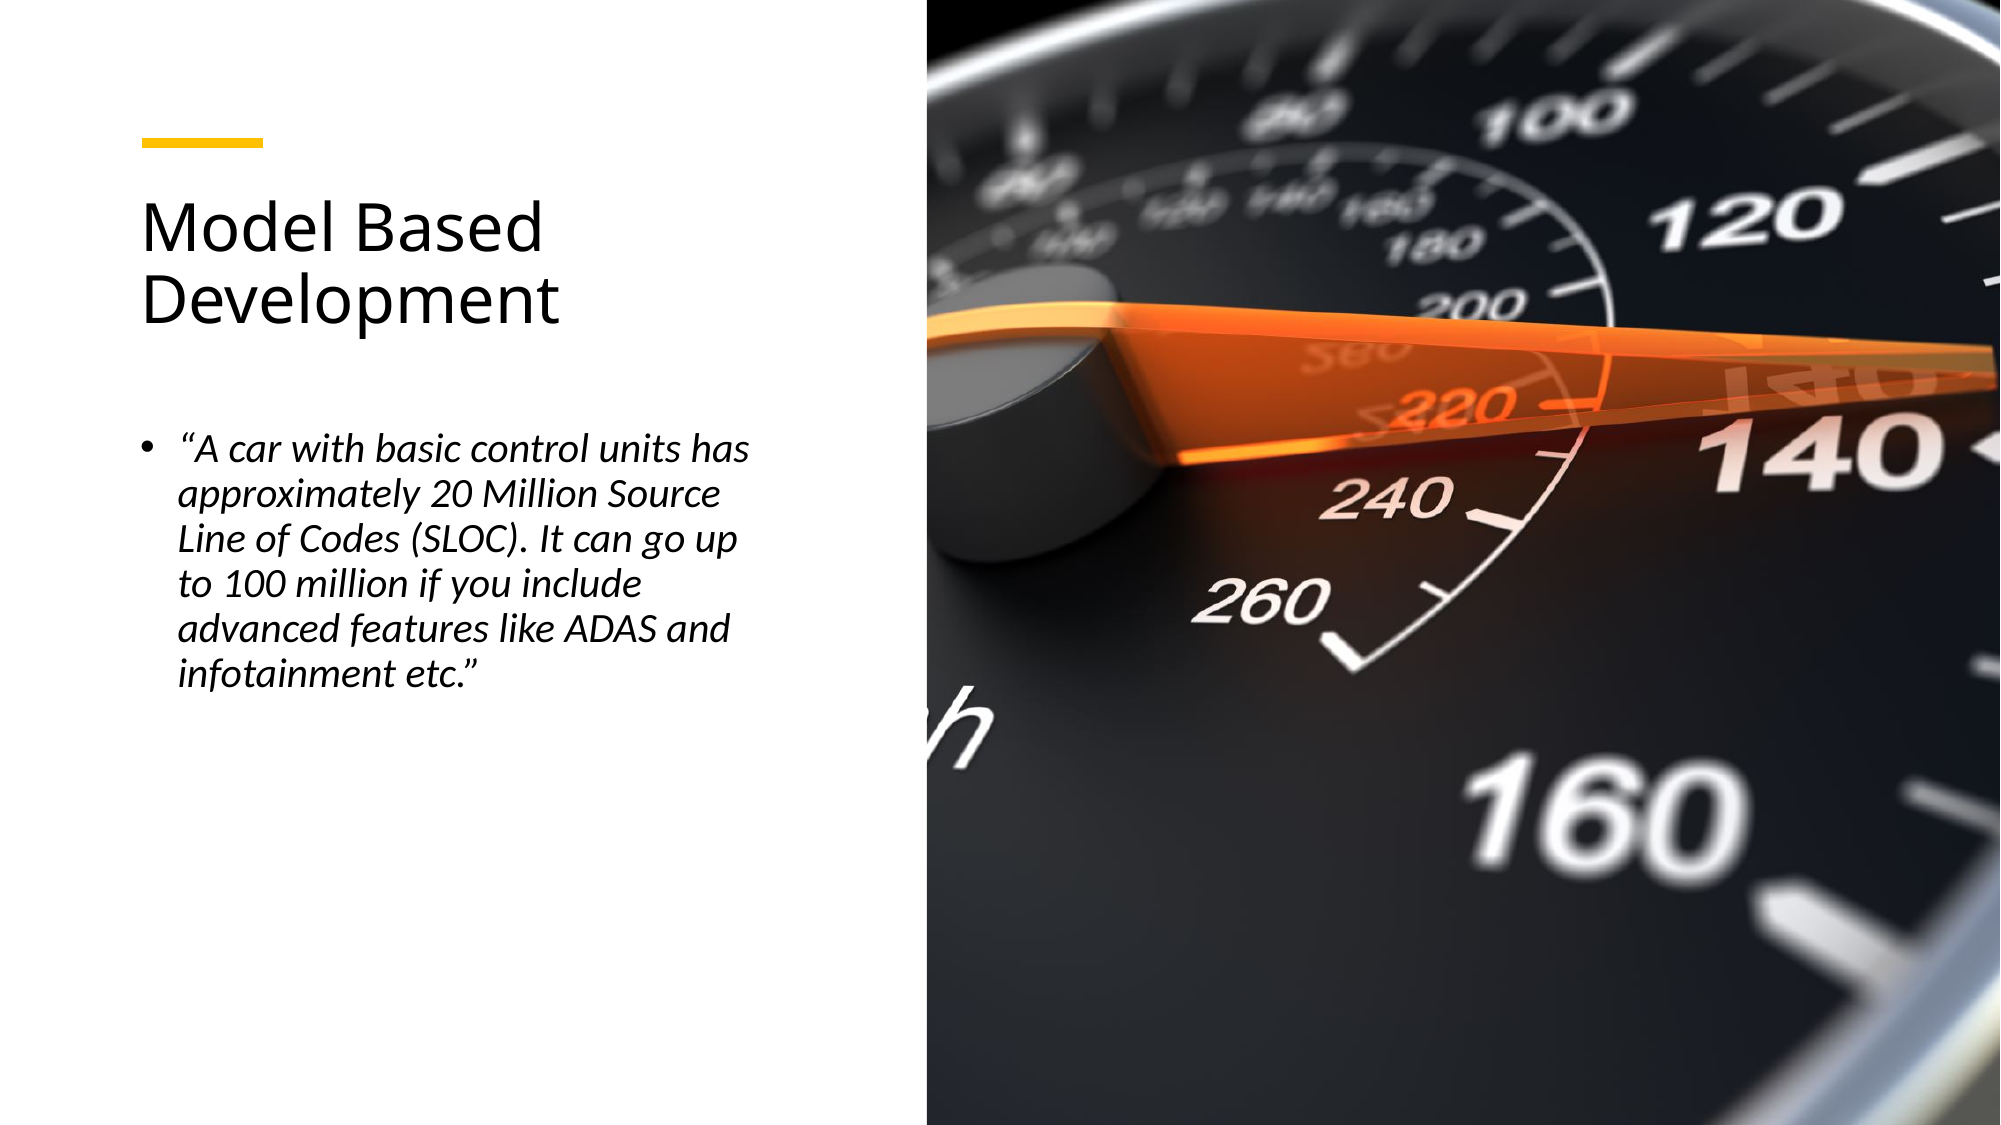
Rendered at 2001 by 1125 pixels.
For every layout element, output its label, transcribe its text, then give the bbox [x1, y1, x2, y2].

list “A car with basic control units has approximately 20 Million Source Line of Codes (SLOC). It can go up to 100 million if you include advanced features like ADAS and infotainment etc.” [125, 418, 796, 1008]
picture [926, 0, 2000, 1125]
title Model Based Development [125, 186, 796, 417]
